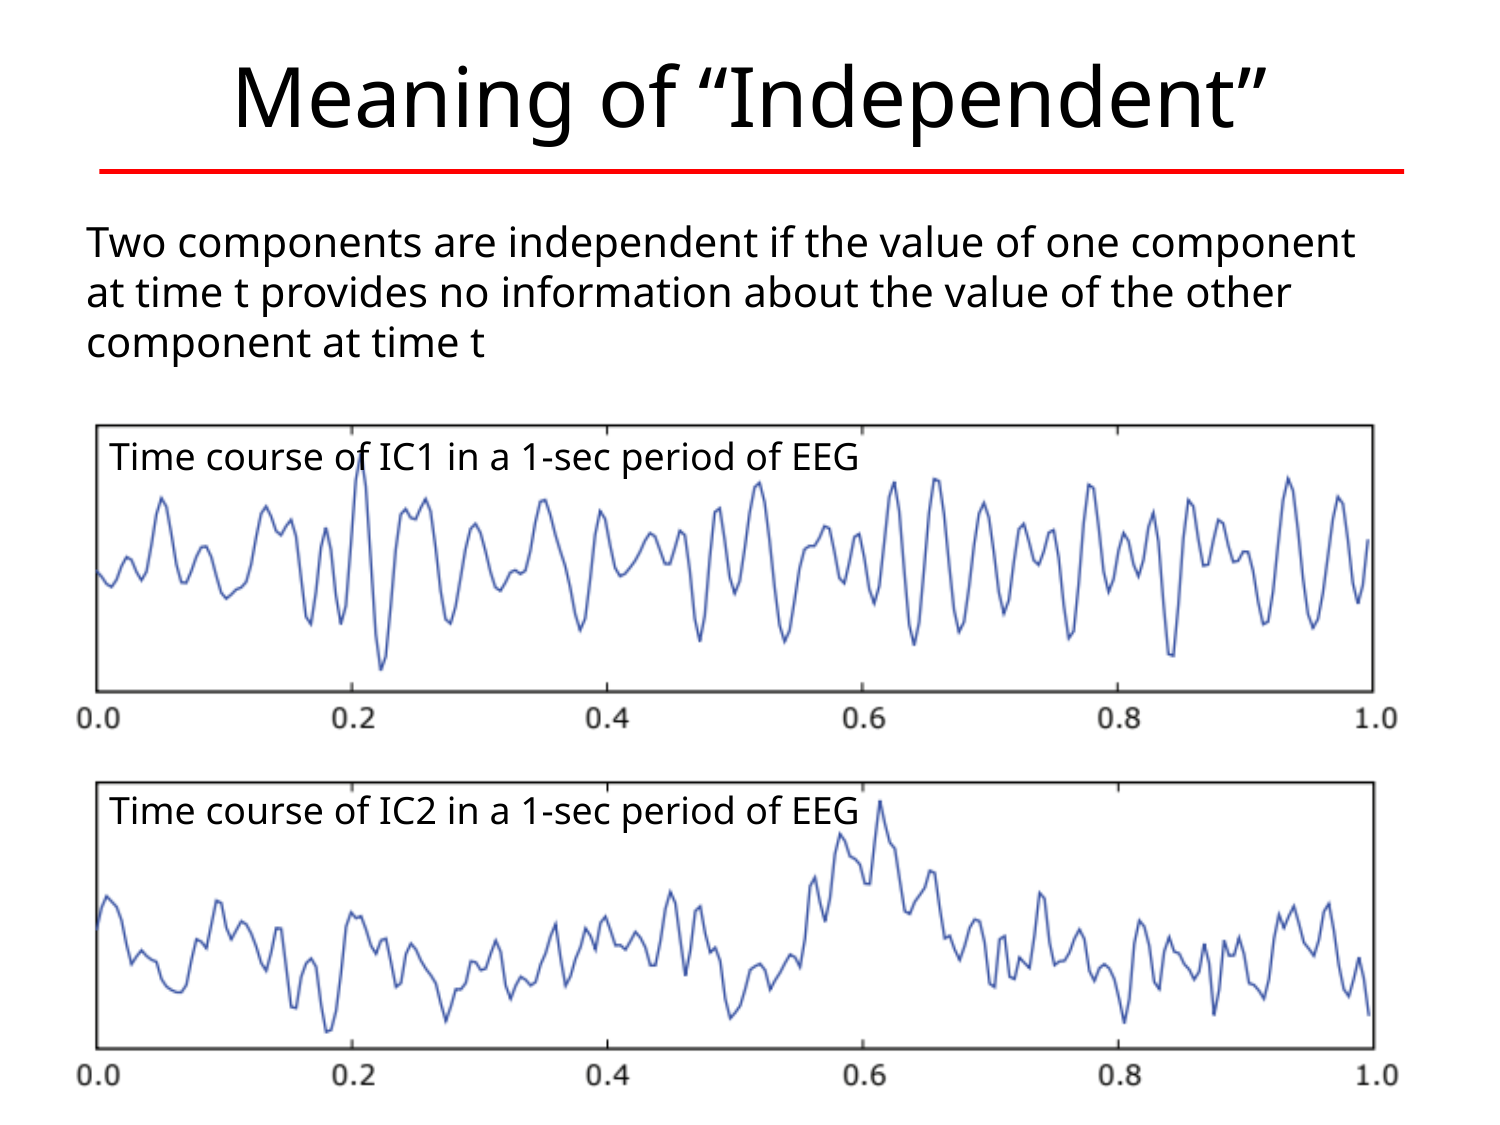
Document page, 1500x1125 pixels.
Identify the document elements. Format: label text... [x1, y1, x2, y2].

title Meaning of “Independent” [74, 0, 1426, 188]
picture [75, 780, 1400, 1092]
text_box Two components are independent if the value of one component at time t provides no information about the value of the other component at time t [71, 208, 1407, 374]
picture [75, 423, 1399, 735]
